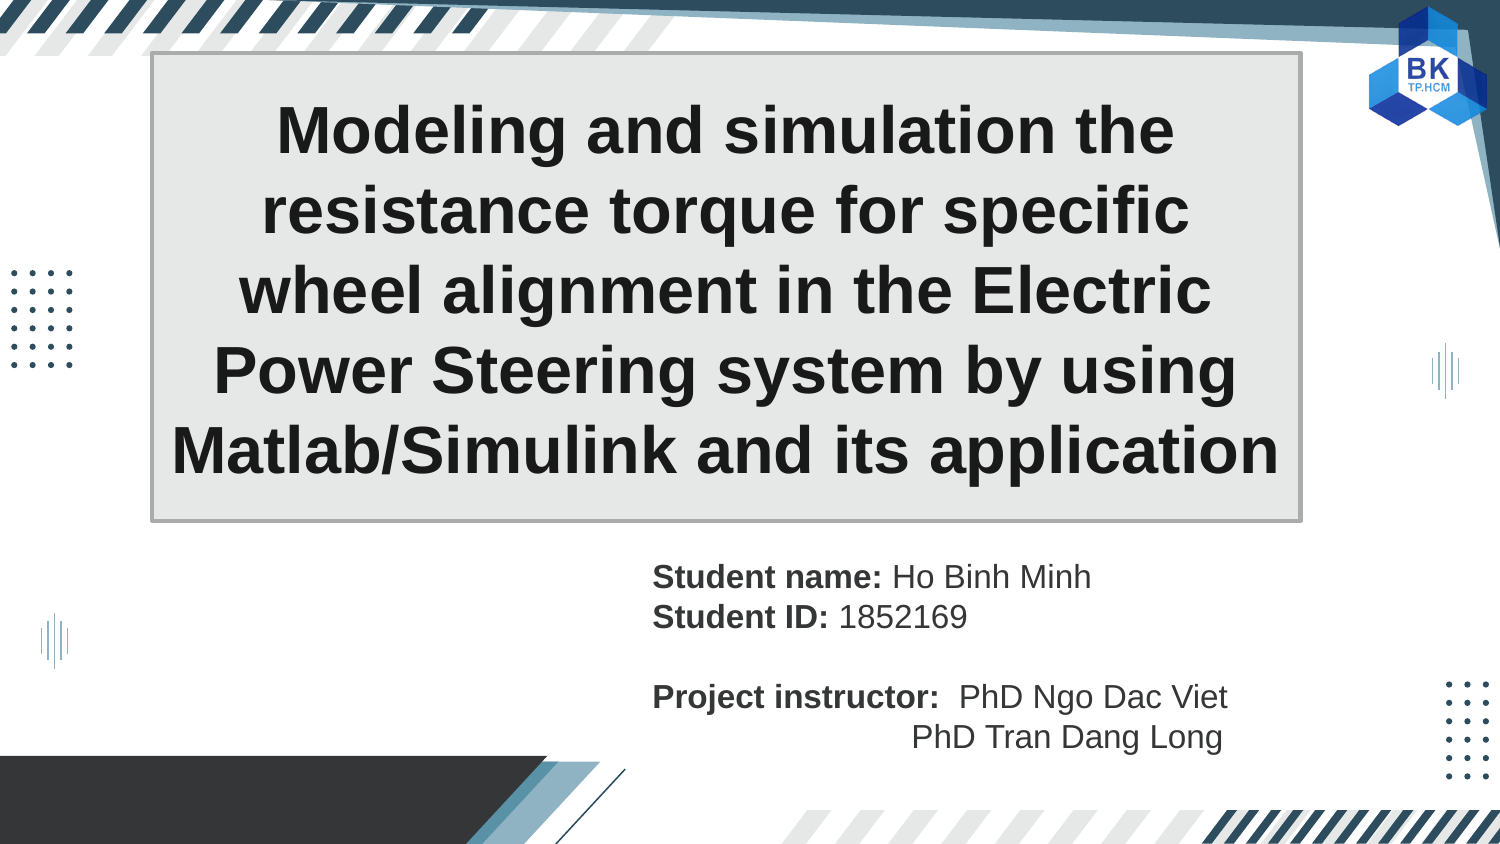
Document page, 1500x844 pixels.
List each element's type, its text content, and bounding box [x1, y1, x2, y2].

subtitle Student name: Ho Binh Minh Student ID: 1852169 Project instructor: PhD Ngo Dac Viet PhD Tran Dang Long [614, 540, 1459, 742]
picture [1361, 0, 1494, 133]
title Modeling and simulation the resistance torque for specific wheel alignment in the Electric Power Steering system by using Matlab/Simulink and its application [150, 51, 1303, 523]
